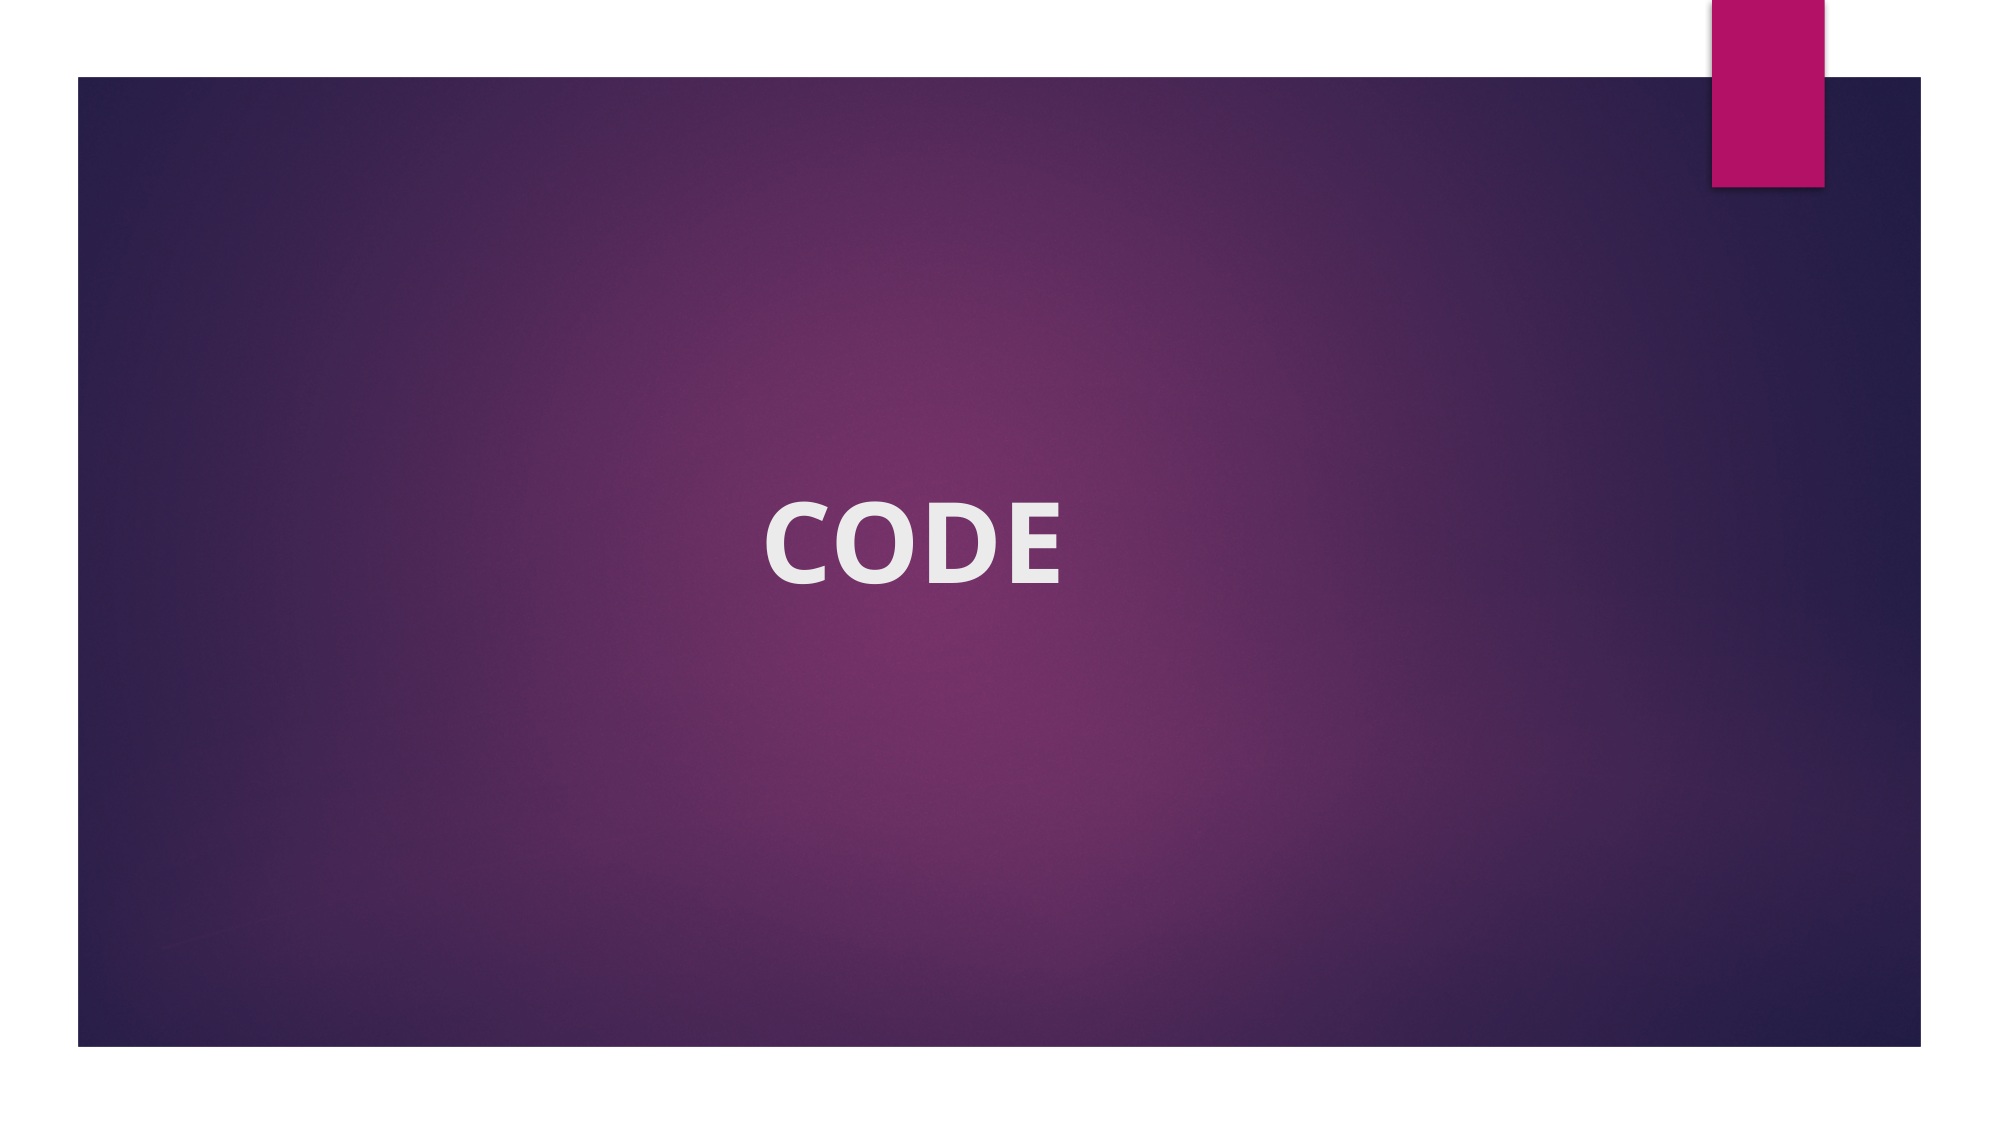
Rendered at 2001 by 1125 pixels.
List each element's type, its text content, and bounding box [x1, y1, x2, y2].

title CODE [189, 174, 1638, 614]
